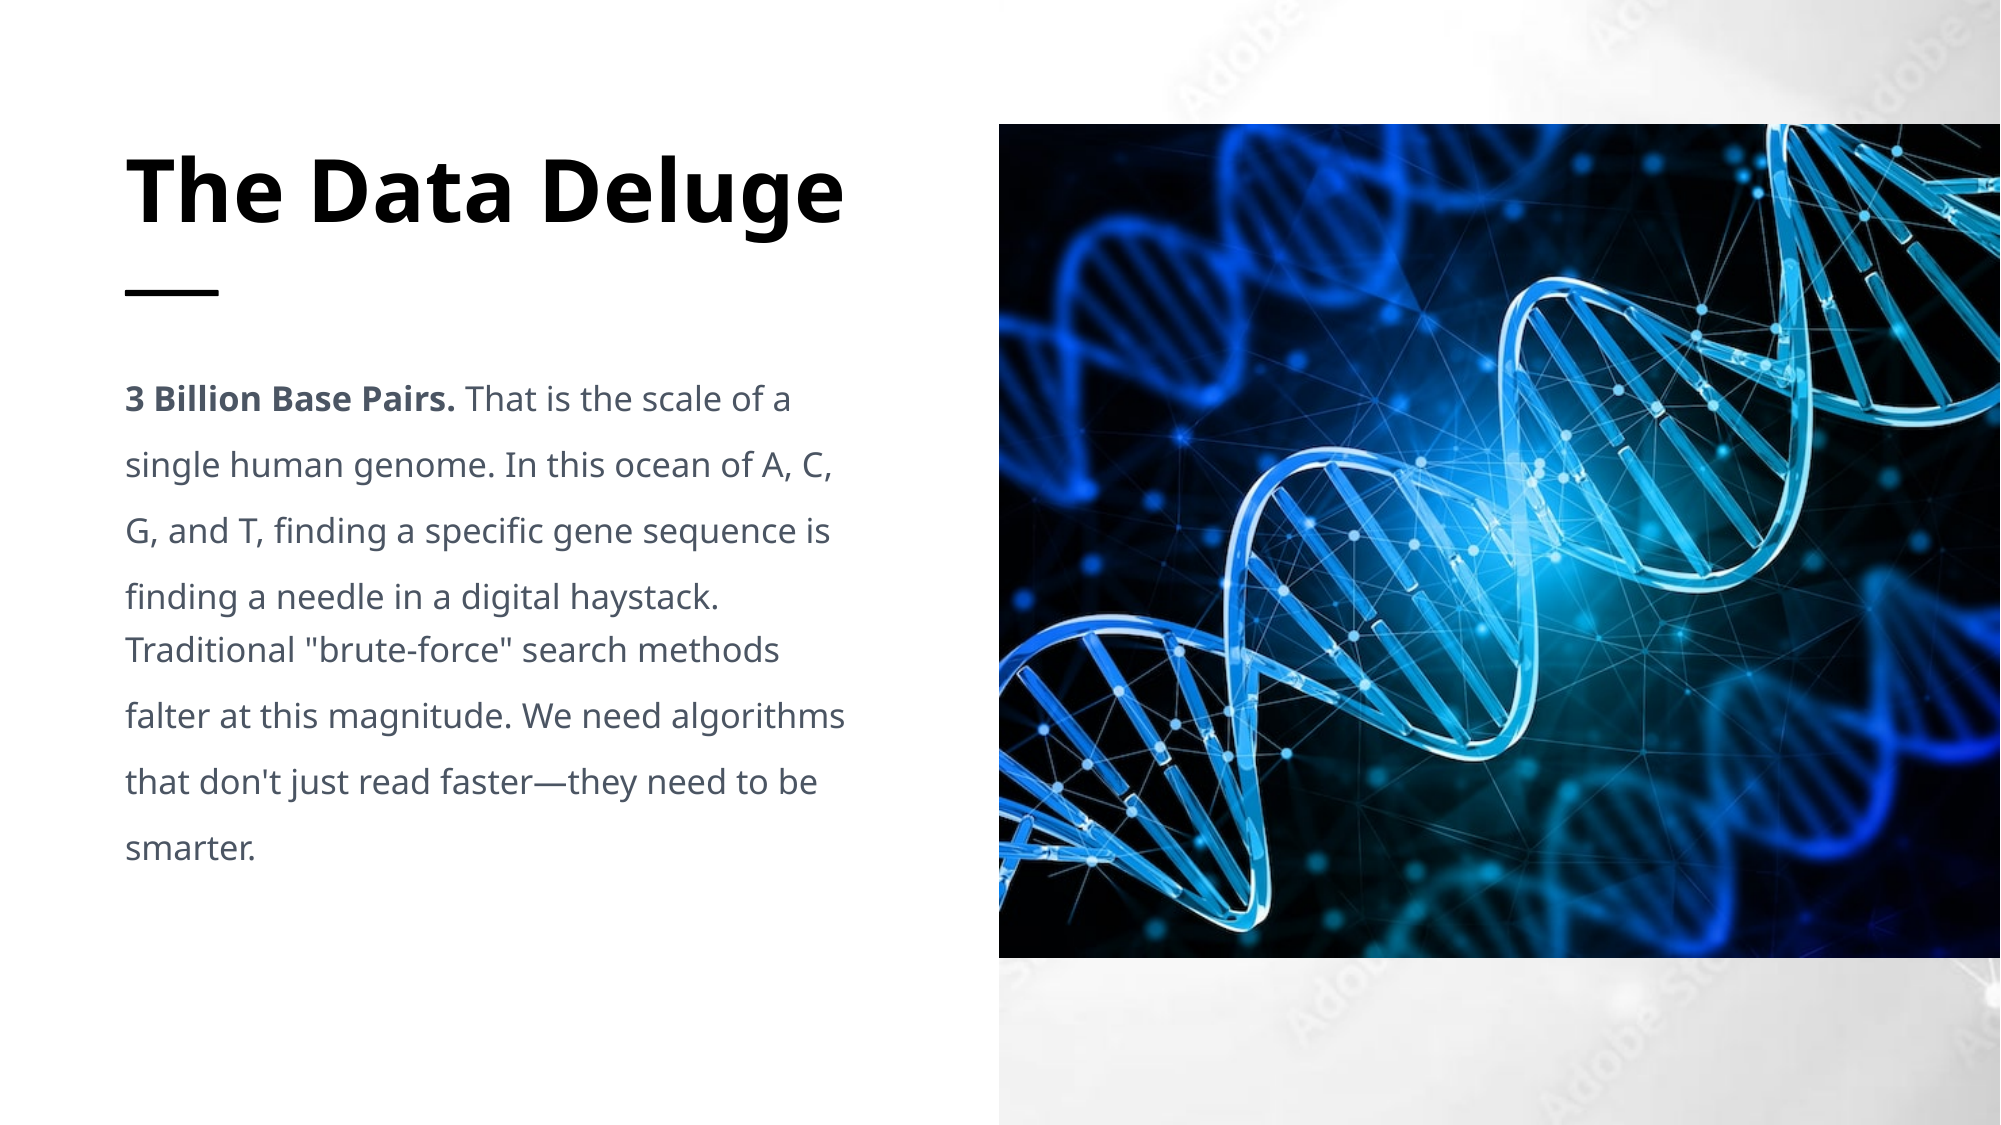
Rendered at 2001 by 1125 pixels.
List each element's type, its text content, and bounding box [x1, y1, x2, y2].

text_box Traditional "brute-force" search methods falter at this magnitude. We need algorithms that don't just read faster—they need to be smarter. [124, 603, 875, 868]
text_box [124, 289, 219, 297]
text_box The Data Deluge [125, 125, 913, 241]
text_box 3 Billion Base Pairs. That is the scale of a single human genome. In this ocean of A, C, G, and T, finding a specific gene sequence is finding a needle in a digital haystack. [124, 352, 875, 603]
picture [1892, 326, 1902, 337]
picture [999, 0, 2000, 1125]
